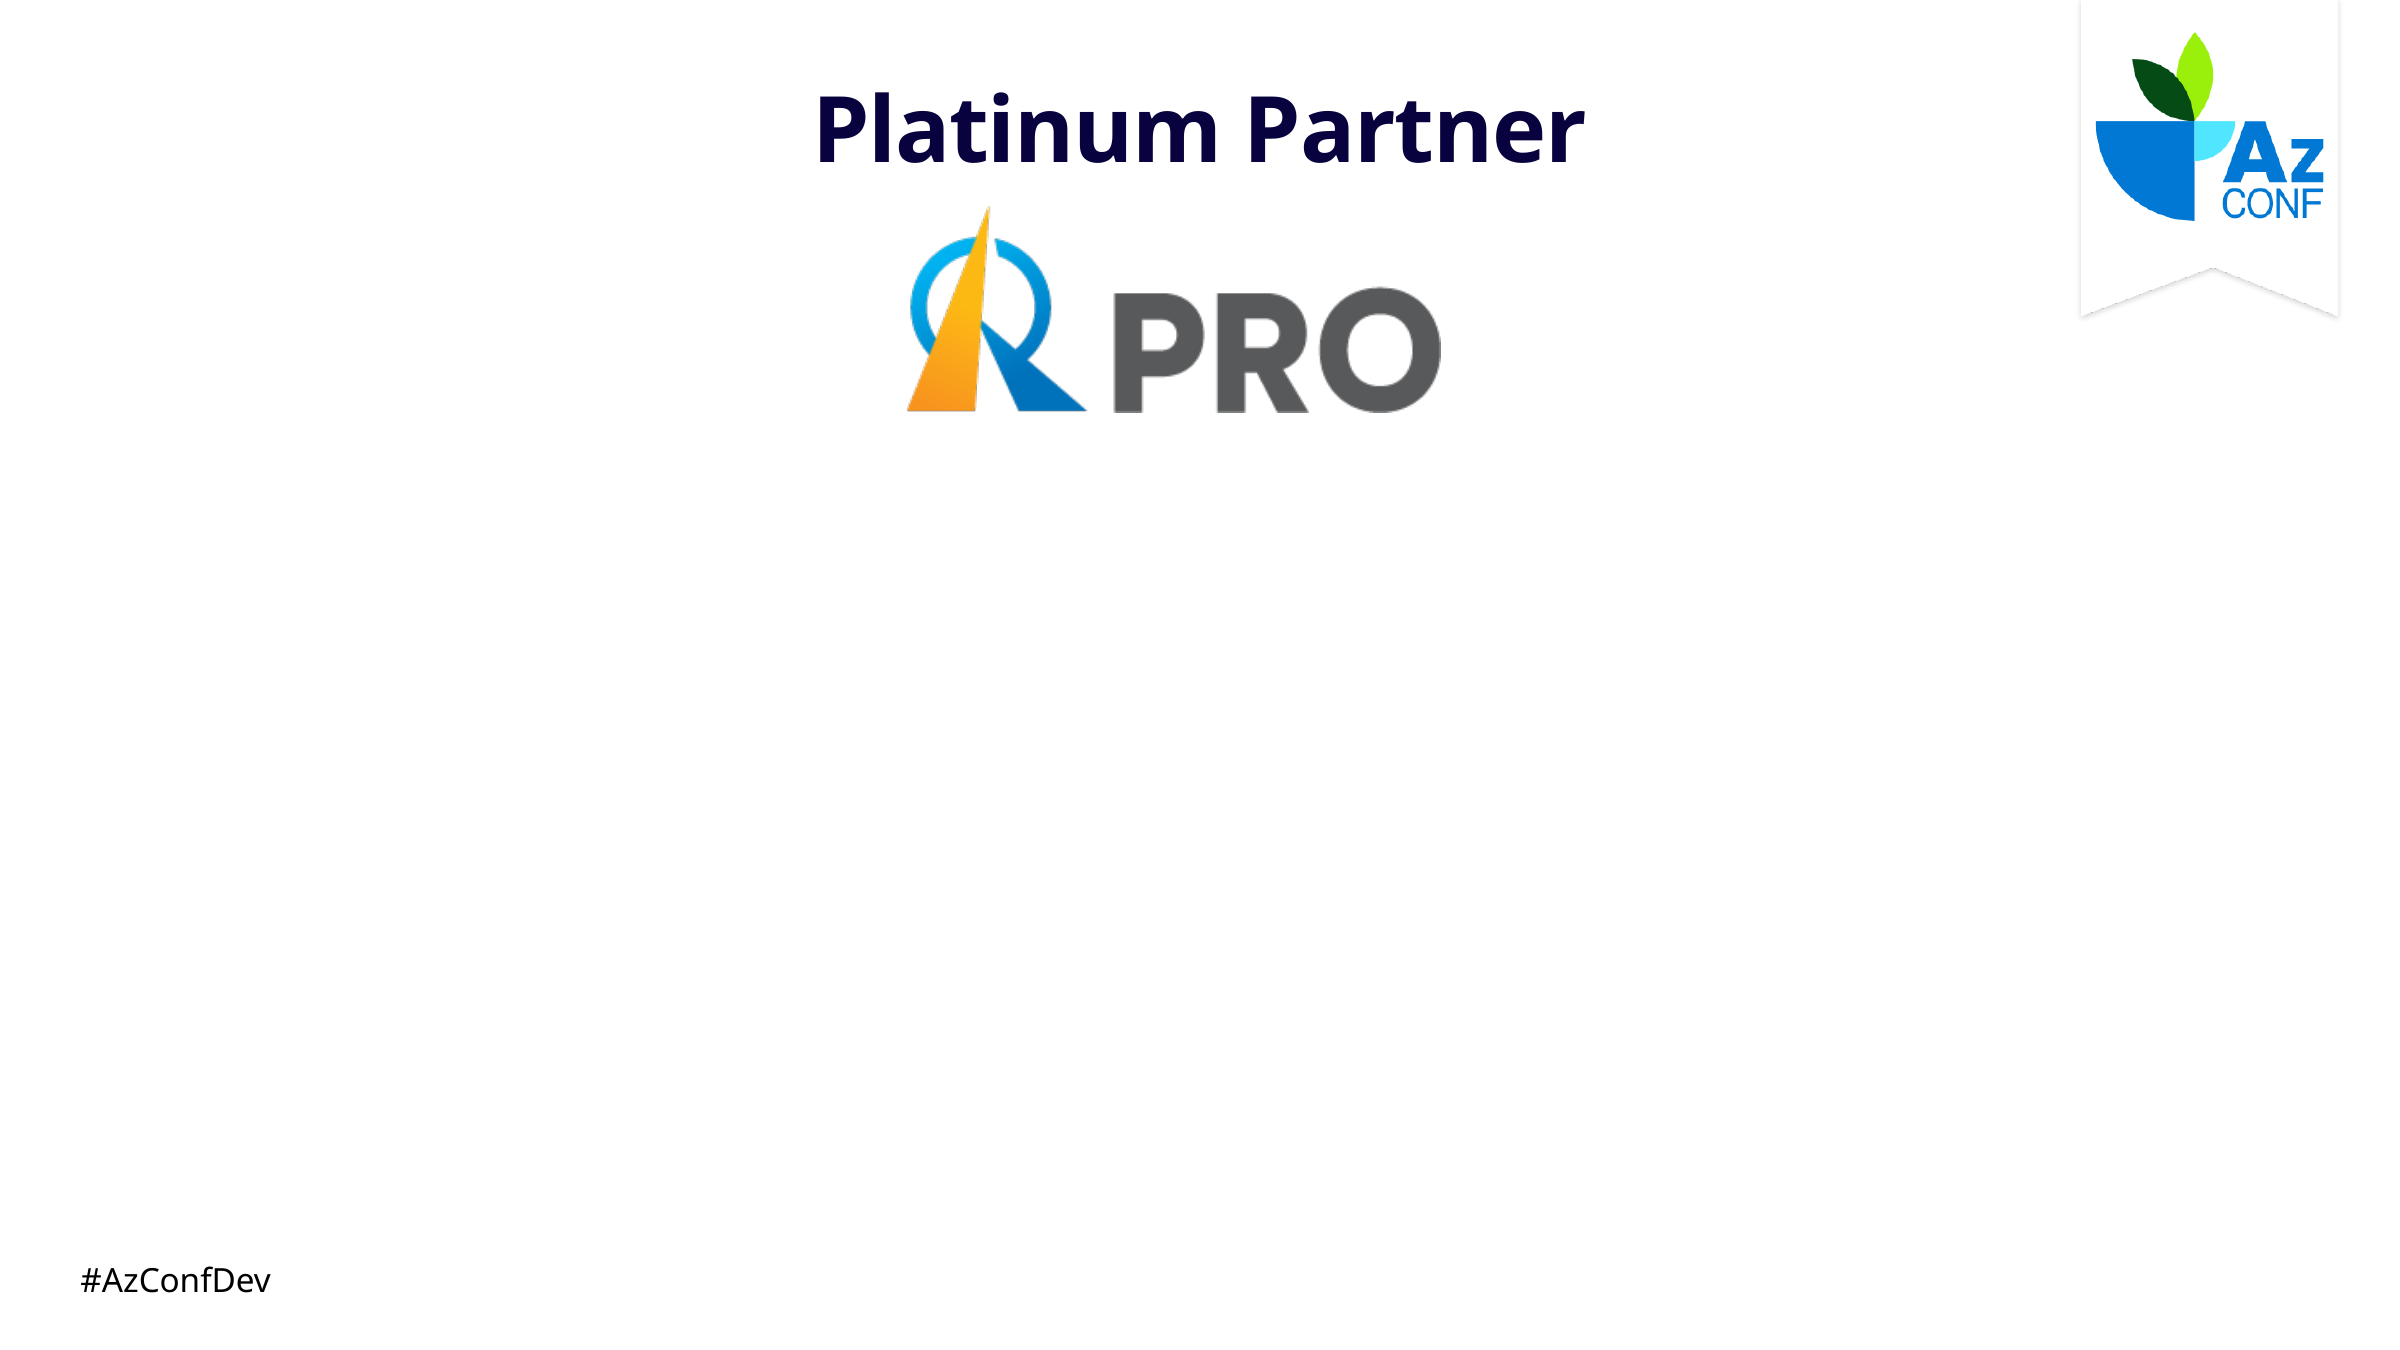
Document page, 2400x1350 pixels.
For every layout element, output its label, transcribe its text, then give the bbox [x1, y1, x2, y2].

text_box Platinum Partner [797, 63, 1603, 188]
picture [905, 206, 1441, 414]
picture [2073, 0, 2346, 326]
